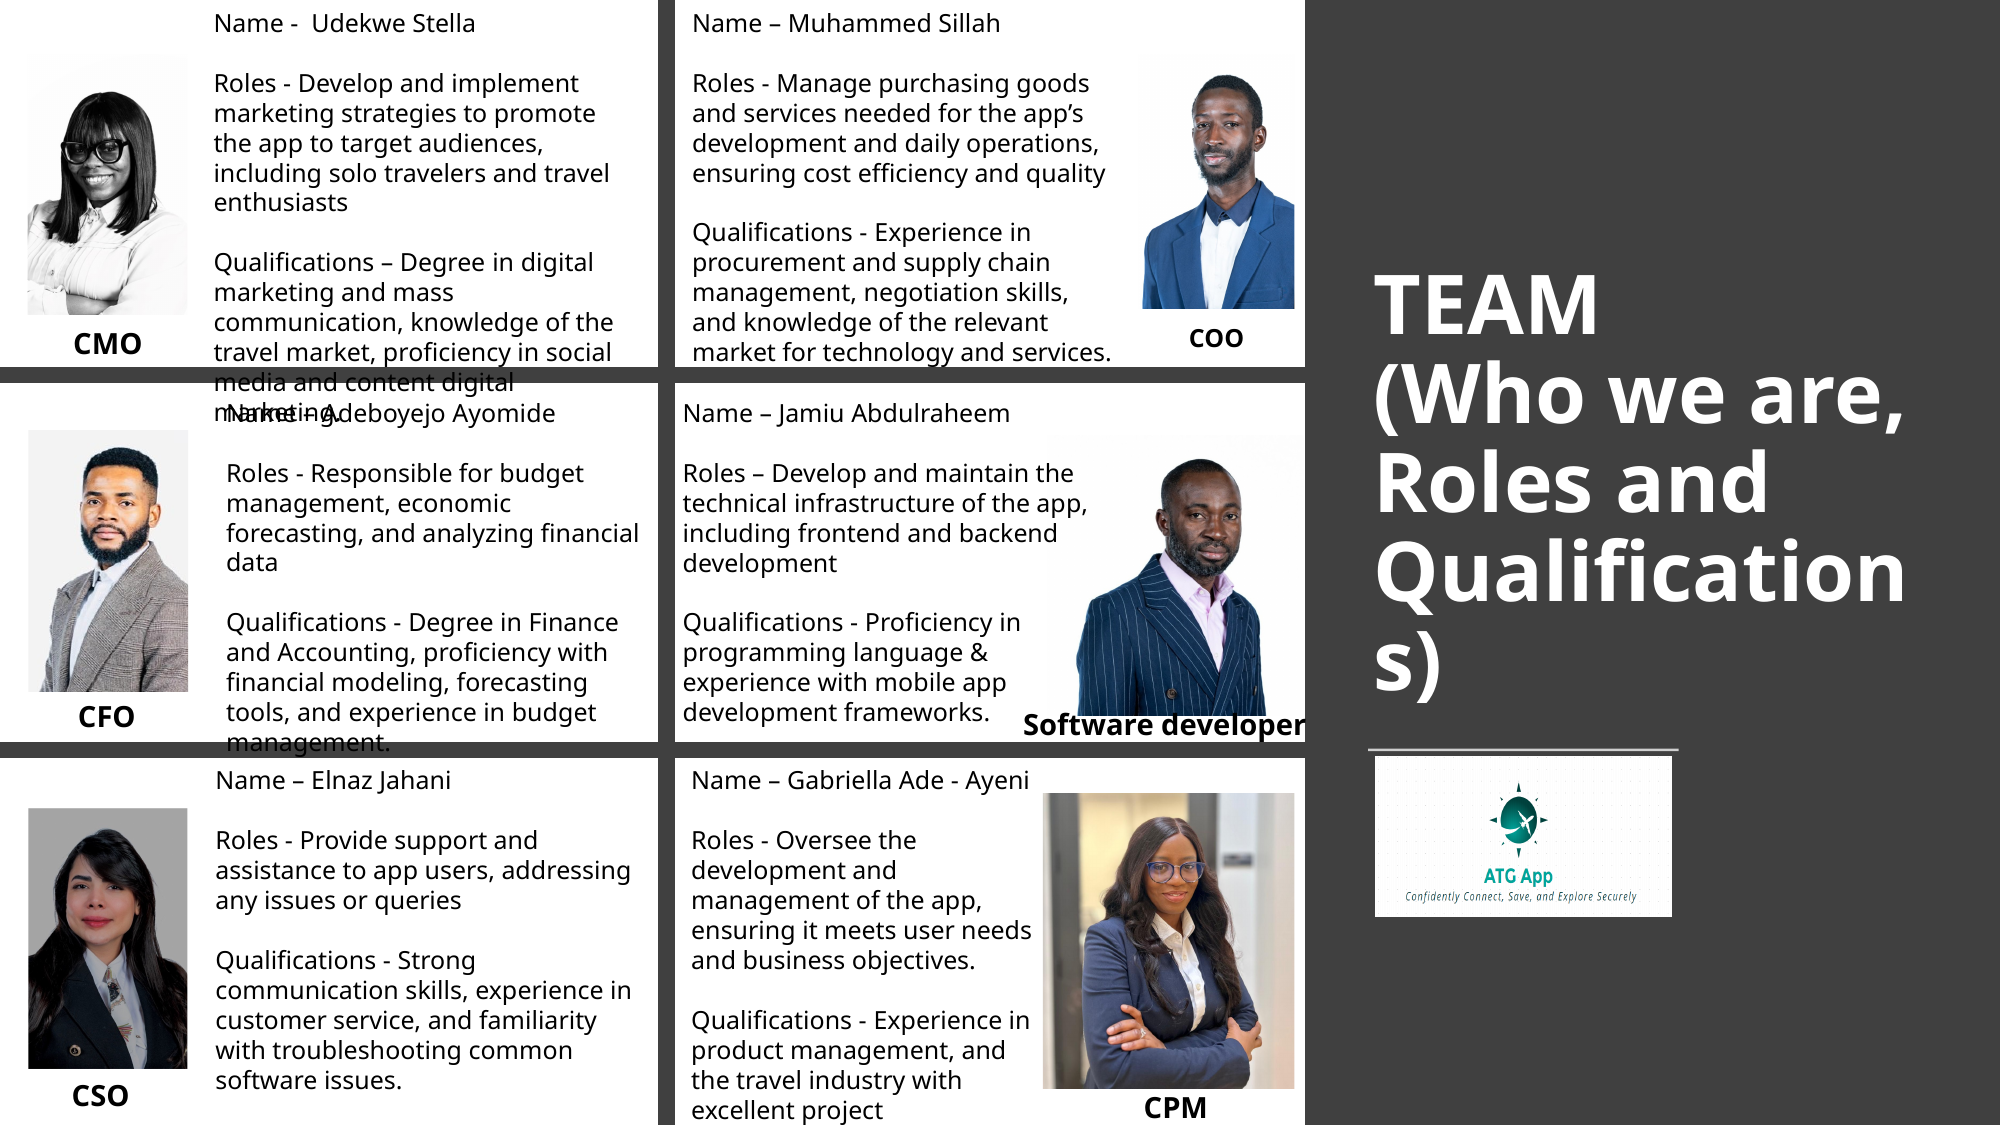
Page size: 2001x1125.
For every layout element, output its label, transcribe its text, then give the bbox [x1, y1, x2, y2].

text_box CFO [26, 690, 188, 741]
text_box Name – Muhammed Sillah Roles - Manage purchasing goods and services needed for the app’s development and daily operations, ensuring cost efficiency and quality Qualifications - Experience in procurement and supply chain management, negotiation skills, and knowledge of the relevant market for technology and services. [677, 0, 1129, 374]
text_box [1303, 0, 2000, 1125]
text_box Name - Udekwe Stella Roles - Develop and implement marketing strategies to promote the app to target audiences, including solo travelers and travel enthusiasts Qualifications – Degree in digital marketing and mass communication, knowledge of the travel market, proficiency in social media and content digital marketing. [198, 0, 656, 374]
text_box Name – Gabriella Ade - Ayeni Roles - Oversee the development and management of the app, ensuring it meets user needs and business objectives. Qualifications - Experience in product management, and the travel industry with excellent project management skills. [676, 757, 1048, 1125]
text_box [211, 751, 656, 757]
text_box Name – Adeboyejo Ayomide Roles - Responsible for budget management, economic forecasting, and analyzing financial data Qualifications - Degree in Finance and Accounting, proficiency with financial modeling, forecasting tools, and experience in budget management. [211, 389, 656, 749]
text_box CSO [15, 1069, 187, 1120]
title TEAM (Who we are, Roles and Qualifications) [1358, 165, 1926, 716]
text_box Software developer [1007, 699, 1323, 749]
text_box CMO [0, 318, 258, 368]
picture [27, 807, 188, 1069]
text_box CPM [1078, 1090, 1274, 1125]
picture [1138, 53, 1295, 309]
text_box Name – Jamiu Abdulraheem Roles – Develop and maintain the technical infrastructure of the app, including frontend and backend development Qualifications - Proficiency in programming language & experience with mobile app development frameworks. [668, 389, 1119, 734]
picture [27, 53, 188, 316]
picture [1375, 756, 1672, 917]
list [27, 430, 189, 692]
text_box Name – Elnaz Jahani Roles - Provide support and assistance to app users, addressing any issues or queries Qualifications - Strong communication skills, experience in customer service, and familiarity with troubleshooting common software issues. [200, 757, 666, 1102]
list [1042, 793, 1295, 1090]
text_box Name - Udekwe Stella Roles - Develop and implement marketing strategies to promote the app to target audiences, including solo travelers and travel enthusiasts Qualifications – Degree in digital marketing and mass communication, knowledge of the travel market, proficiency in social media and content digital marketing. [198, 376, 656, 434]
text_box COO [1138, 314, 1295, 360]
picture [1047, 434, 1305, 717]
